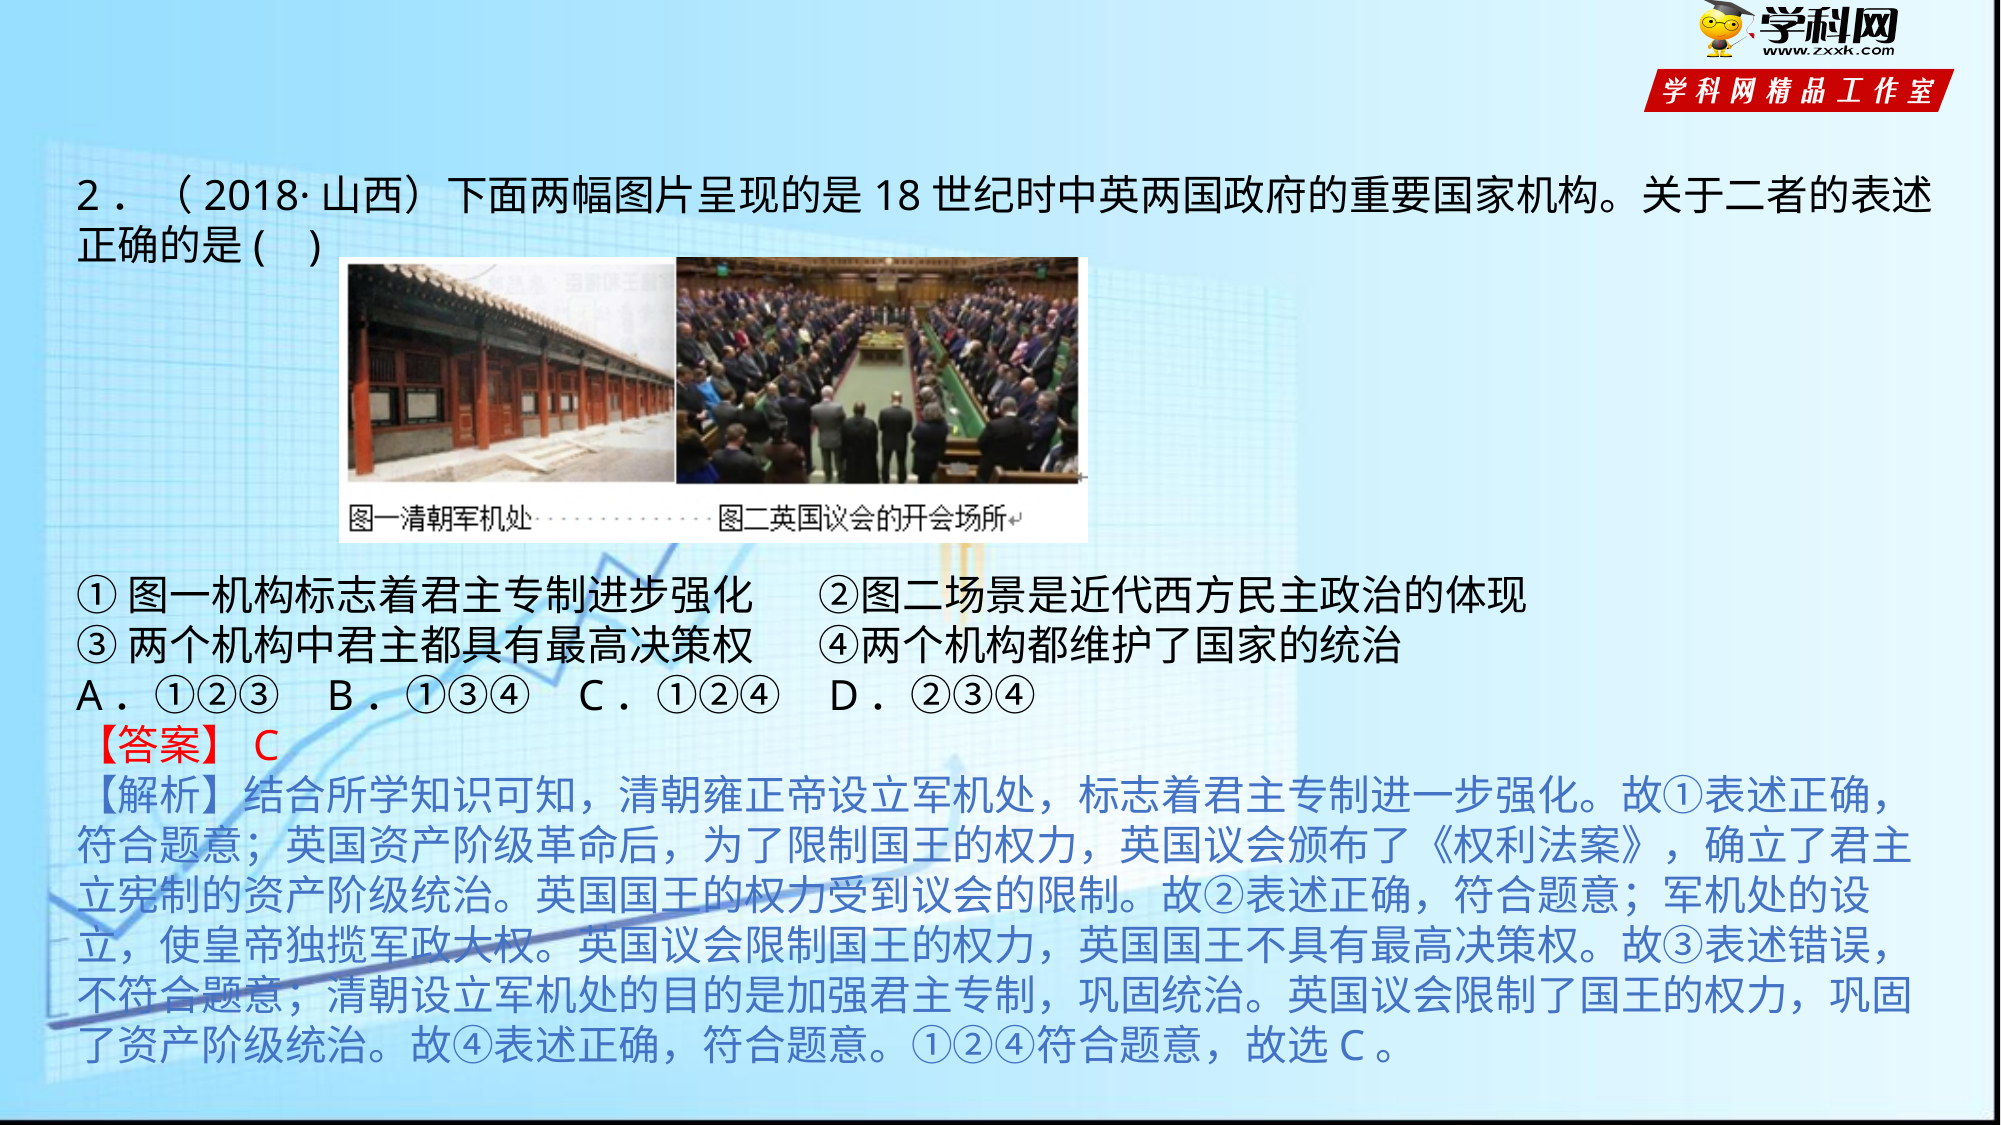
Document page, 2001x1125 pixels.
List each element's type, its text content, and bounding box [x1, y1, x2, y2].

picture [0, 0, 2001, 1125]
text_box 2．（2018·山西）下面两幅图片呈现的是18世纪时中英两国政府的重要国家机构。关于二者的表述正确的是( ) ①图一机构标志着君主专制进步强化 ②图二场景是近代西方民主政治的体现 ③两个机构中君主都具有最高决策权 ④两个机构都维护了国家的统治 A．①②③ B．①③④ C．①②④ D．②③④ 【答案】C 【解析】结合所学知识可知，清朝雍正帝设立军机处，标志着君主专制进一步强化。故①表述正确，符合题意；英国资产阶级革命后，为了限制国王的权力，英国议会颁布了《权利法案》，确立了君主立宪制的资产阶级统治。英国国王的权力受到议会的限制。故②表述正确，符合题意；军机处的设立，使皇帝独揽军政大权。英国议会限制国王的权力，英国国王不具有最高决策权。故③表述错误，不符合题意；清朝设立军机处的目的是加强君主专制，巩固统治。英国议会限制了国王的权力，巩固了资产阶级统治。故④表述正确，符合题意。①②④符合题意，故选C。 [61, 161, 1955, 1077]
